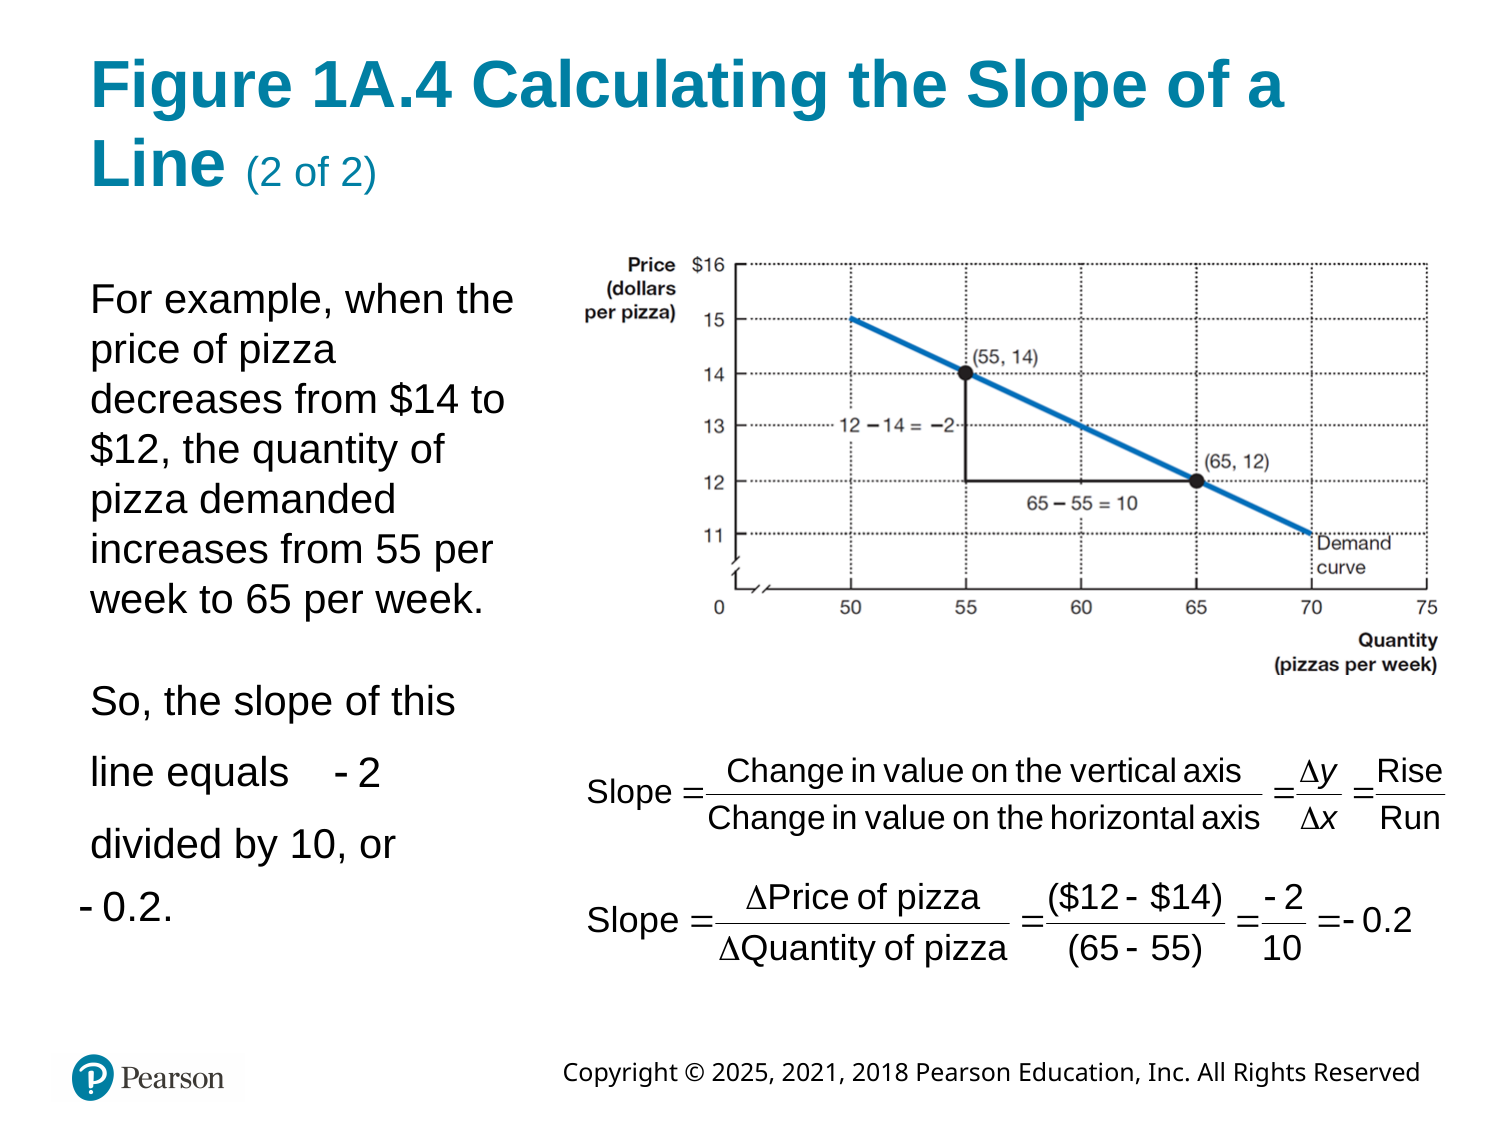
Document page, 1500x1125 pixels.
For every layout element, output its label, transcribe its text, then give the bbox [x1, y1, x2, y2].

title Figure 1A.4 Calculating the Slope of a Line (2 of 2) [75, 35, 1425, 216]
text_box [331, 753, 382, 791]
picture [51, 1053, 245, 1102]
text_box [585, 753, 1448, 840]
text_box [585, 879, 1415, 972]
list divided by 10, or [75, 816, 417, 875]
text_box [76, 887, 174, 927]
list line equals [75, 744, 314, 803]
list For example, when the price of pizza decreases from $14 to $12, the quantity of pizza demanded increases from 55 per week to 65 per week. [75, 256, 537, 635]
picture [585, 256, 1438, 675]
list So, the slope of this [75, 658, 478, 735]
